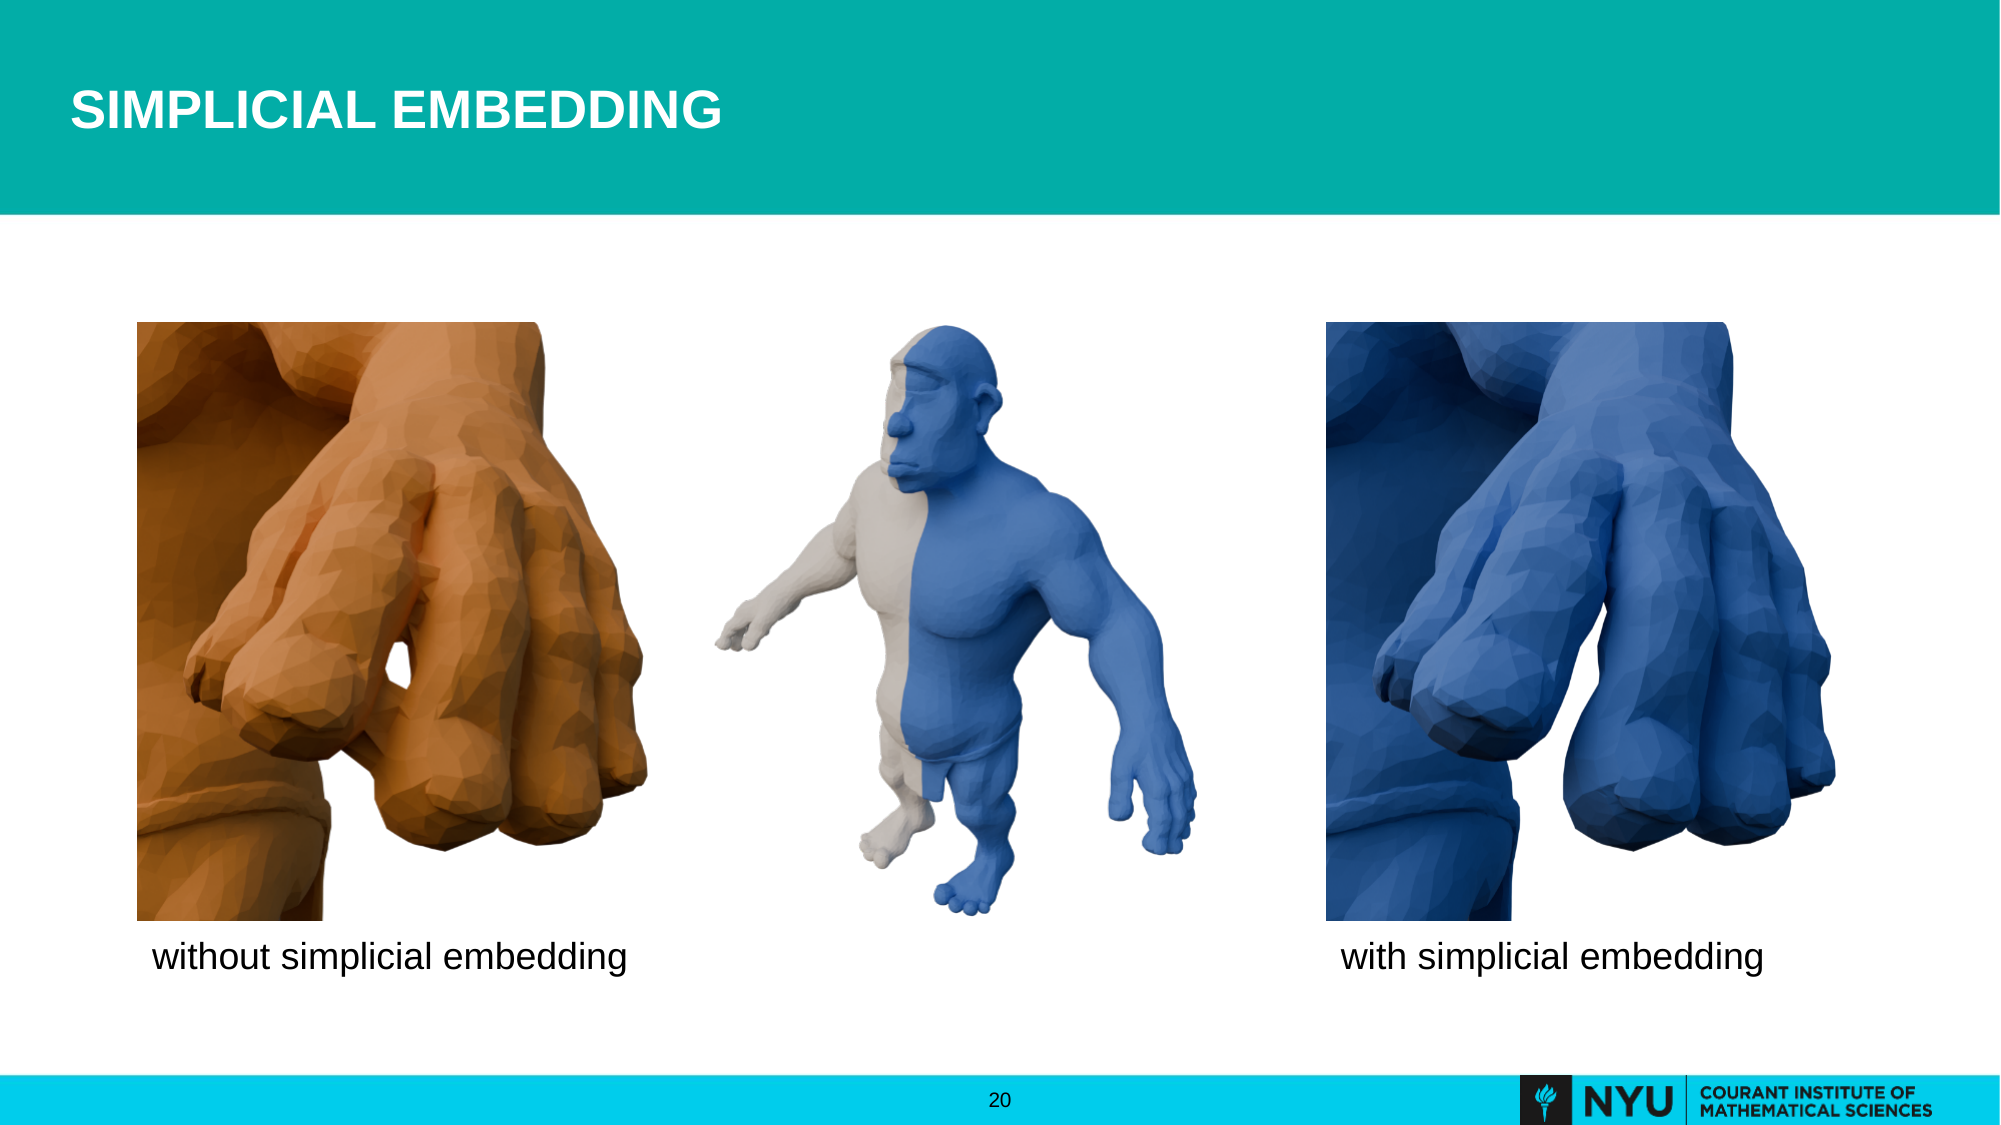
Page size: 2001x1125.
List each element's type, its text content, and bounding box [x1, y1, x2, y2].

slide_number 20 [774, 1073, 1225, 1125]
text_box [1326, 322, 1924, 986]
picture [0, 0, 2000, 1125]
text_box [137, 322, 736, 986]
title Simplicial Embedding [70, 0, 1392, 214]
